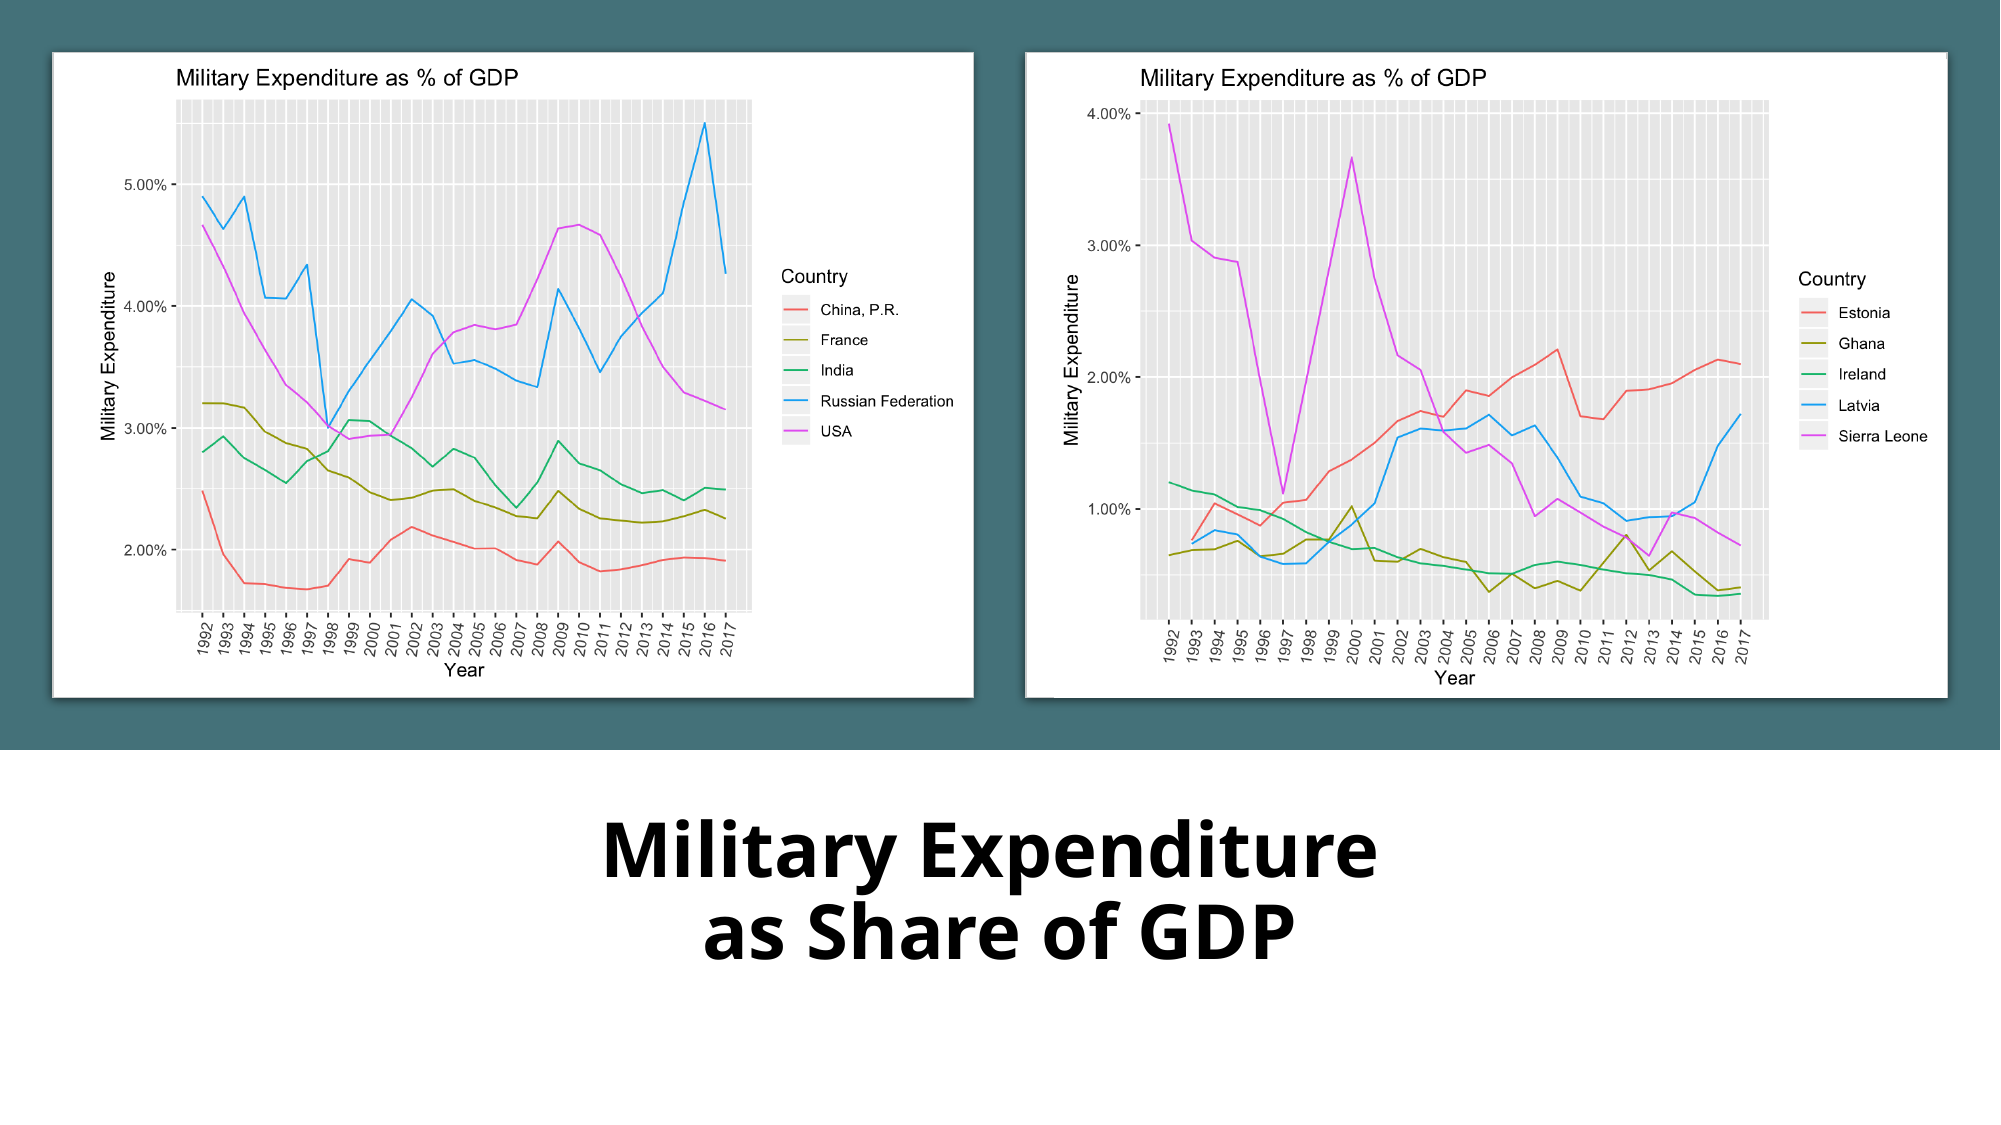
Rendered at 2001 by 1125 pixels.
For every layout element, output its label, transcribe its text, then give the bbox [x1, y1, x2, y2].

text_box [1025, 52, 1948, 698]
text_box [0, 0, 2000, 751]
text_box [52, 52, 975, 698]
picture [90, 59, 973, 690]
text_box Military Expenditure as Share of GDP [249, 802, 1750, 983]
picture [1054, 59, 1947, 698]
